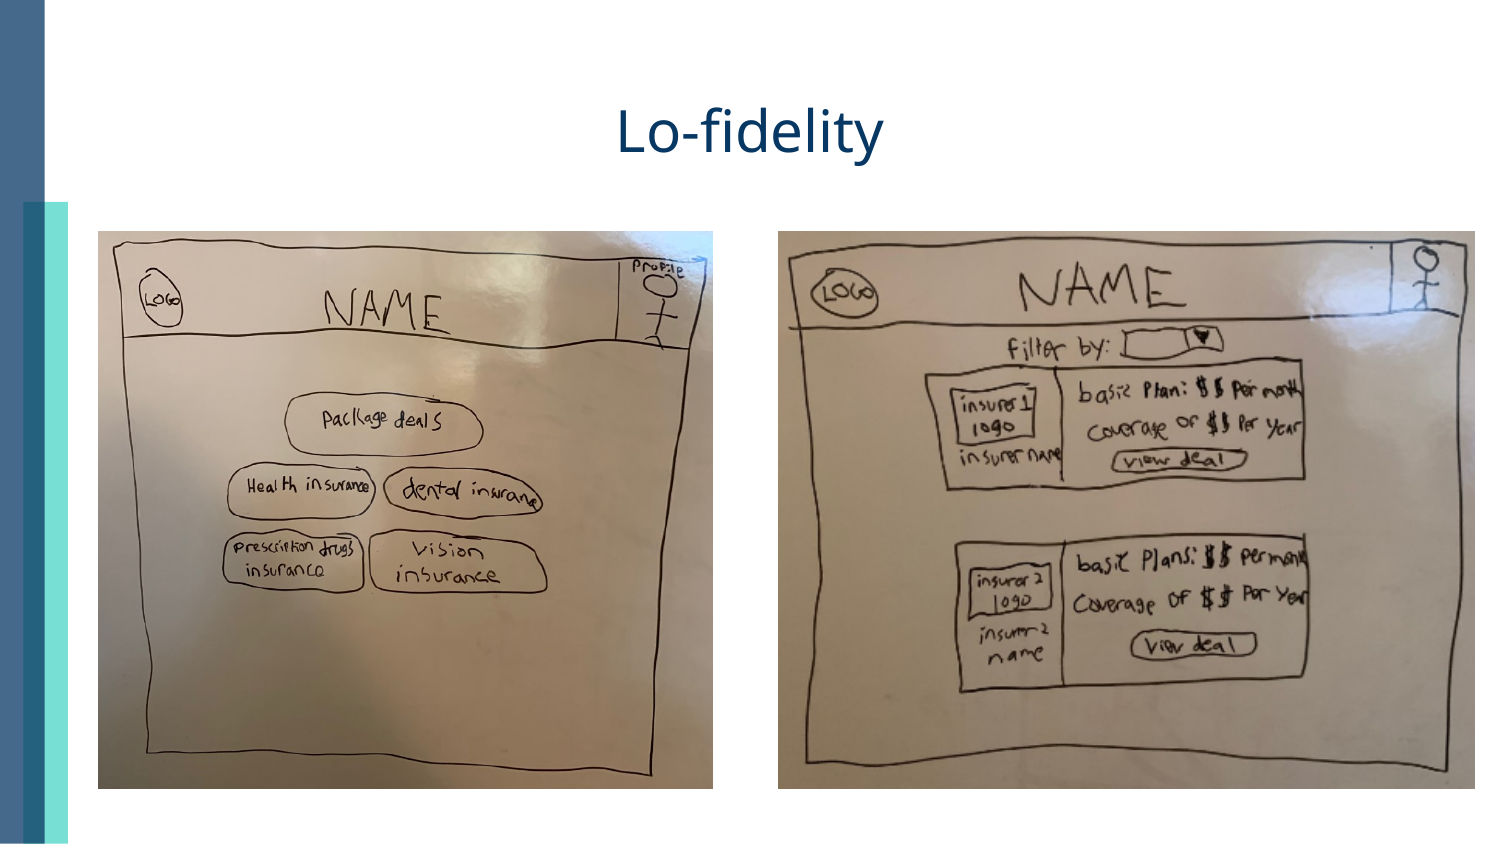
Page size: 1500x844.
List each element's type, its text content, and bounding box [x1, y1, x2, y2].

picture [98, 231, 713, 789]
picture [778, 231, 1476, 789]
title Lo-fidelity [322, 51, 1178, 207]
